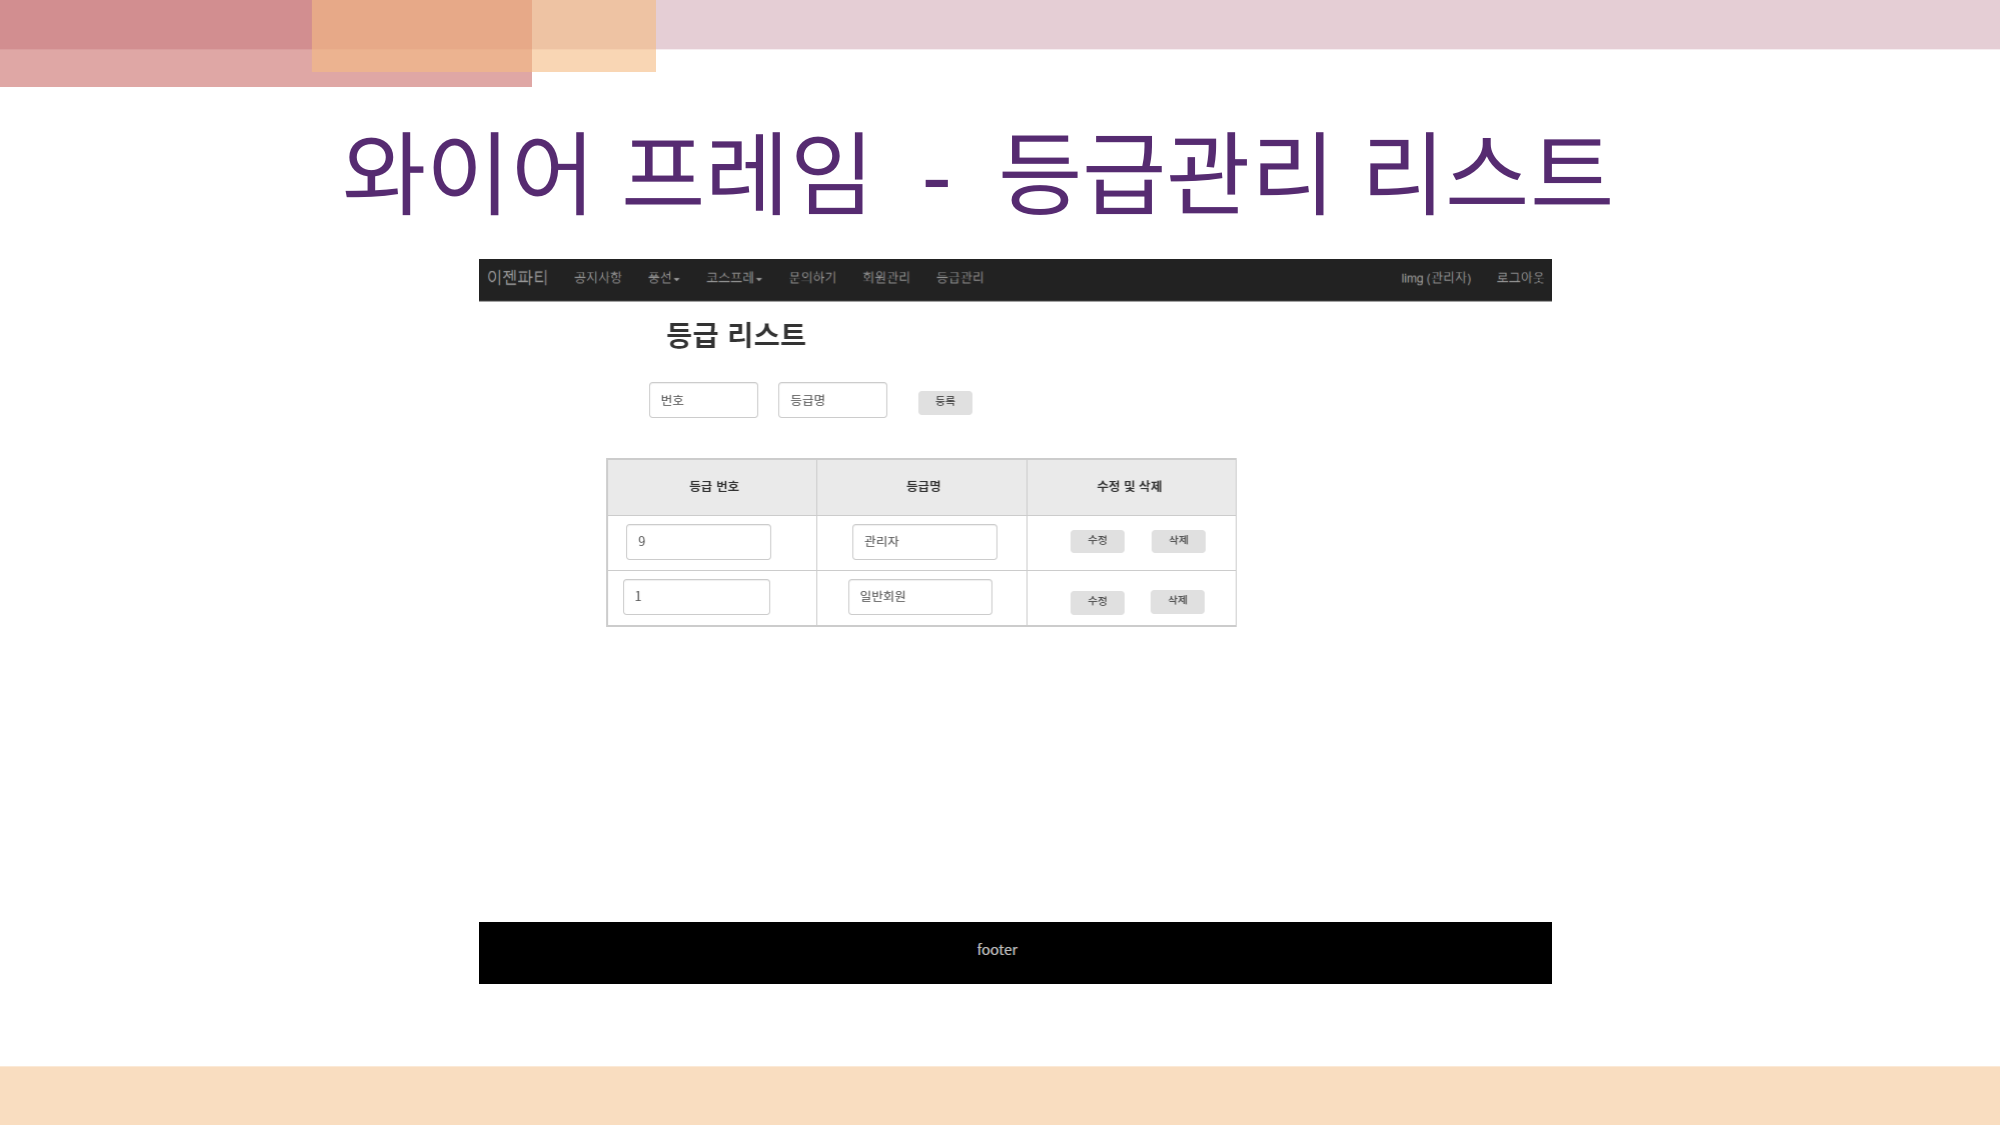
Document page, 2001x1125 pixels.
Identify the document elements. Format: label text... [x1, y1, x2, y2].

title 와이어 프레임 - 등급관리 리스트 [60, 93, 1897, 251]
picture [479, 259, 1552, 985]
